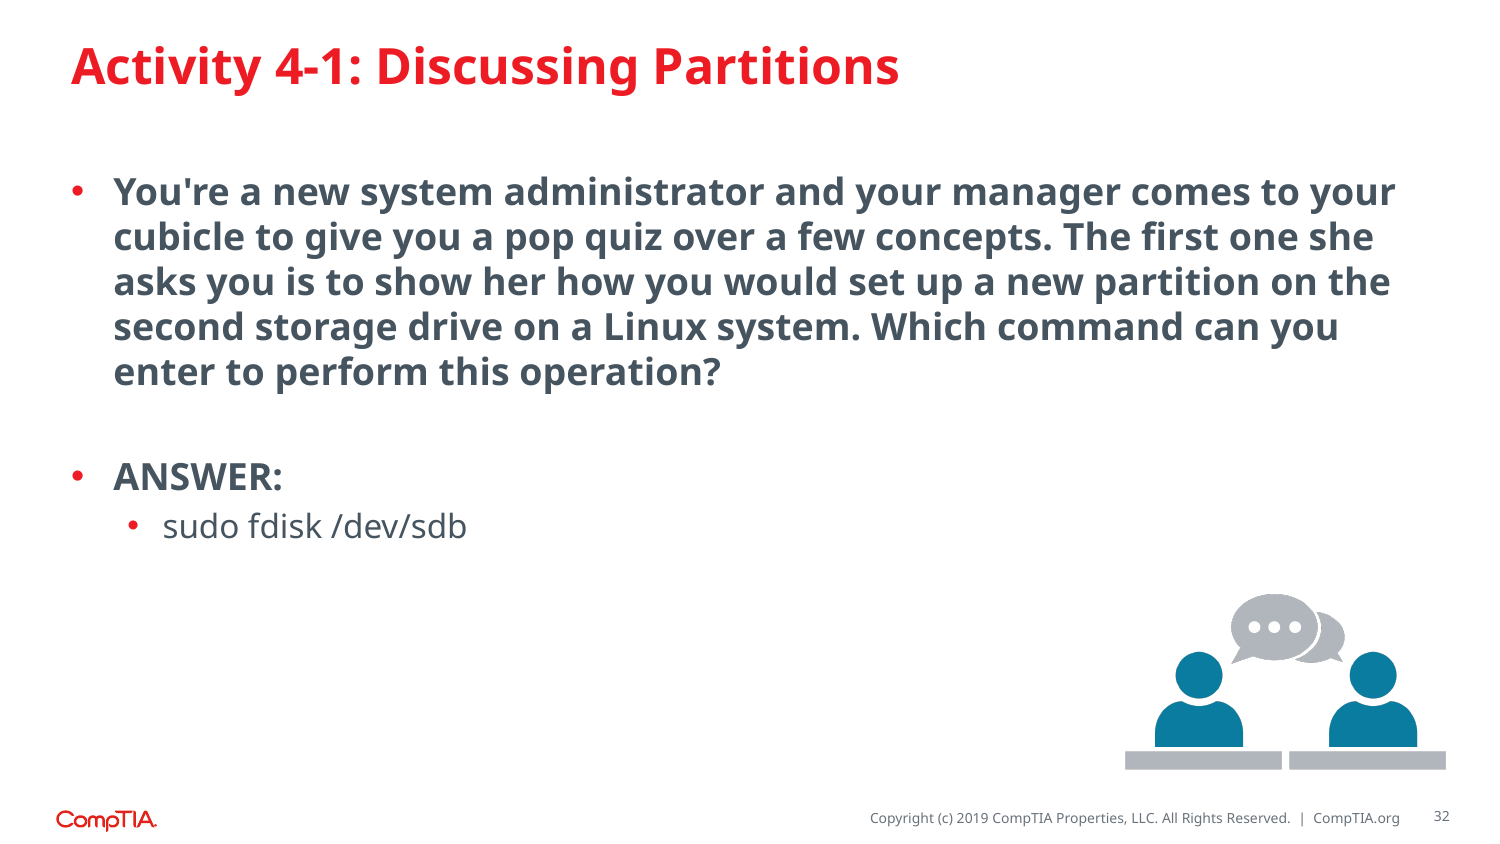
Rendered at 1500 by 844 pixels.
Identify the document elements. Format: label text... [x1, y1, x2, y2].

list You're a new system administrator and your manager comes to your cubicle to give you a pop quiz over a few concepts. The first one she asks you is to show her how you would set up a new partition on the second storage drive on a Linux system. Which command can you enter to perform this operation? ANSWER: sudo fdisk /dev/sdb [56, 160, 1444, 768]
slide_number 32 [1407, 800, 1450, 835]
title Activity 4-1: Discussing Partitions [56, 12, 1350, 117]
picture [1124, 593, 1446, 770]
